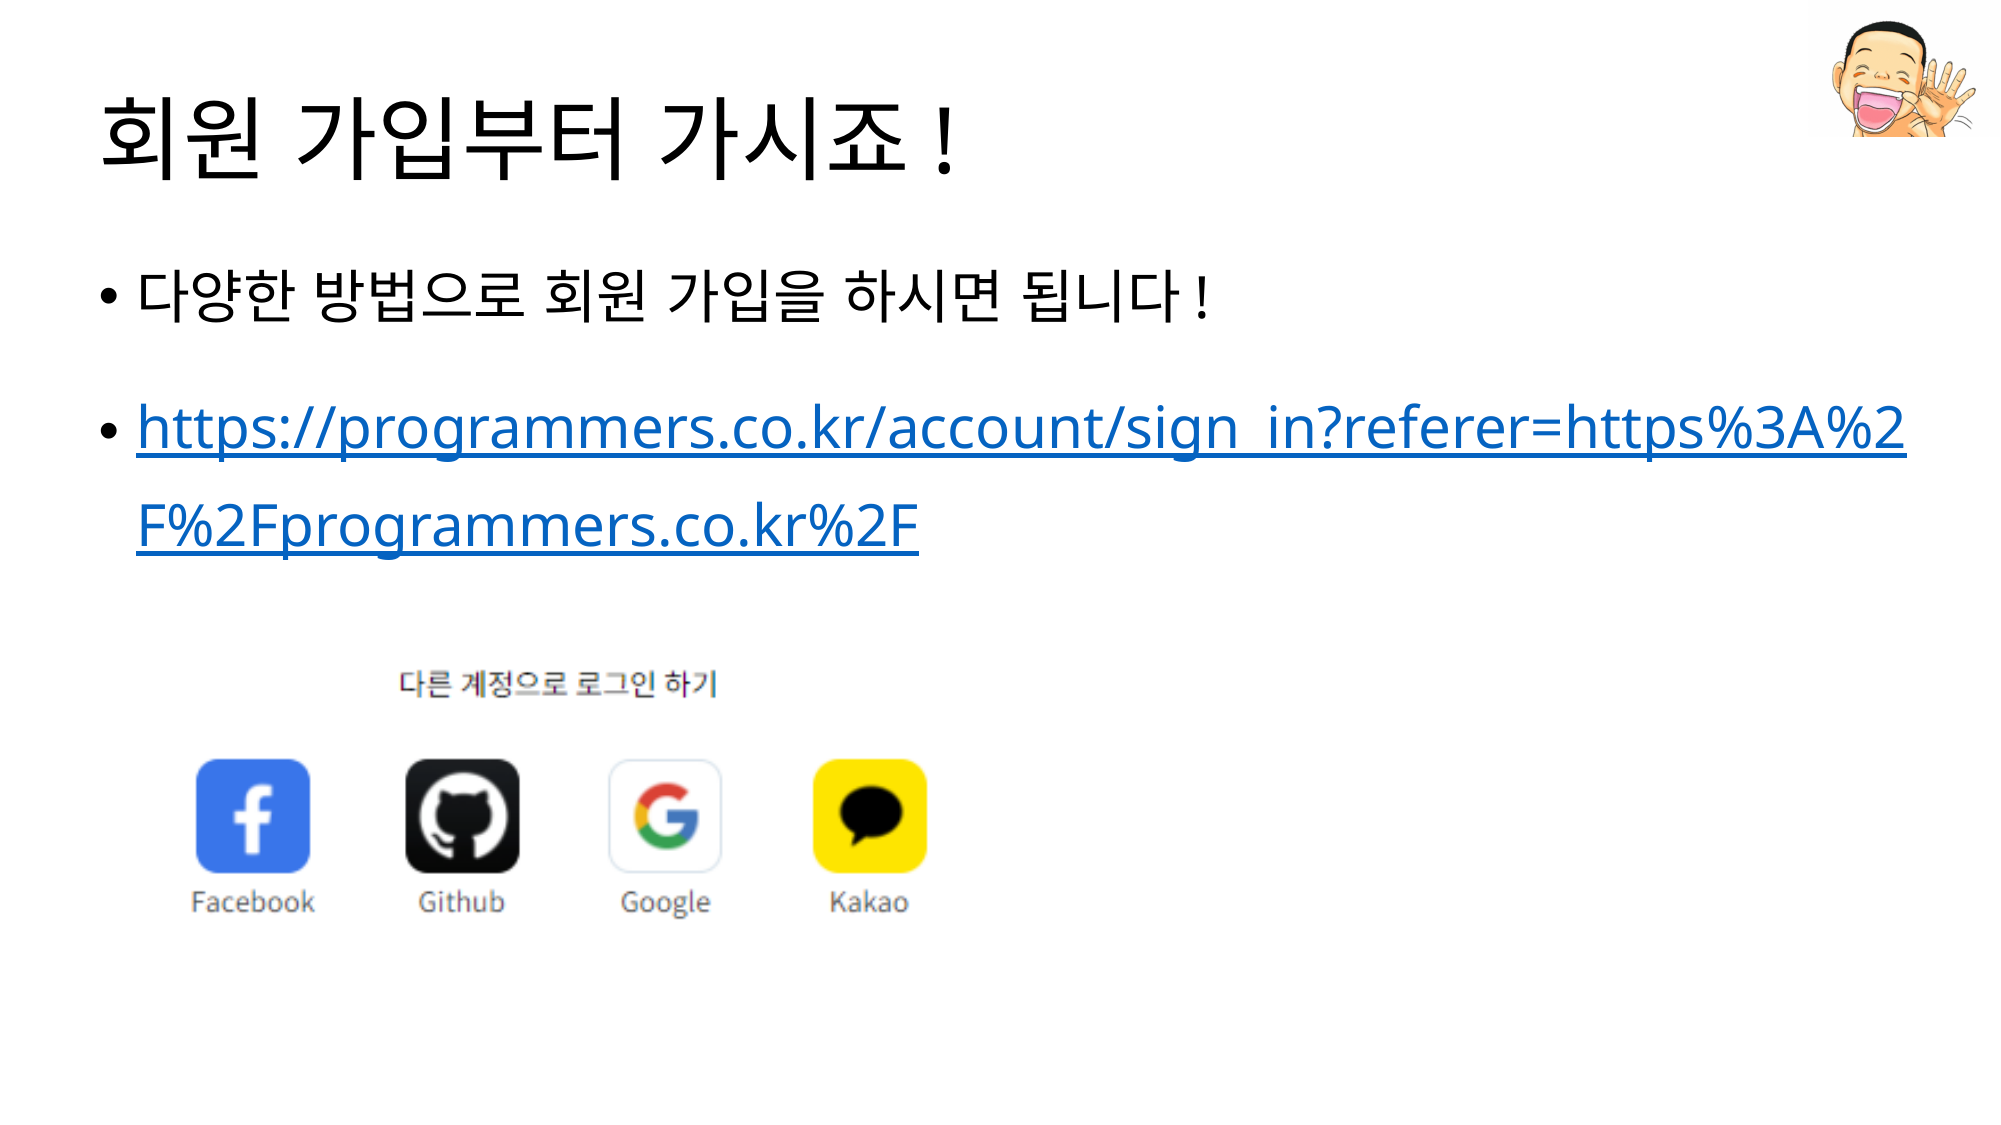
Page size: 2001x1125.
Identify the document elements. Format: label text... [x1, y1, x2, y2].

picture [1931, 0, 2000, 137]
list 다양한 방법으로 회원 가입을 하시면 됩니다! https://programmers.co.kr/account/sign_in?referer=https%3A%2F%2Fprogrammers.co.kr%2F [83, 217, 1931, 1068]
picture [83, 591, 1046, 965]
title 회원 가입부터 가시죠! [83, 0, 1931, 217]
